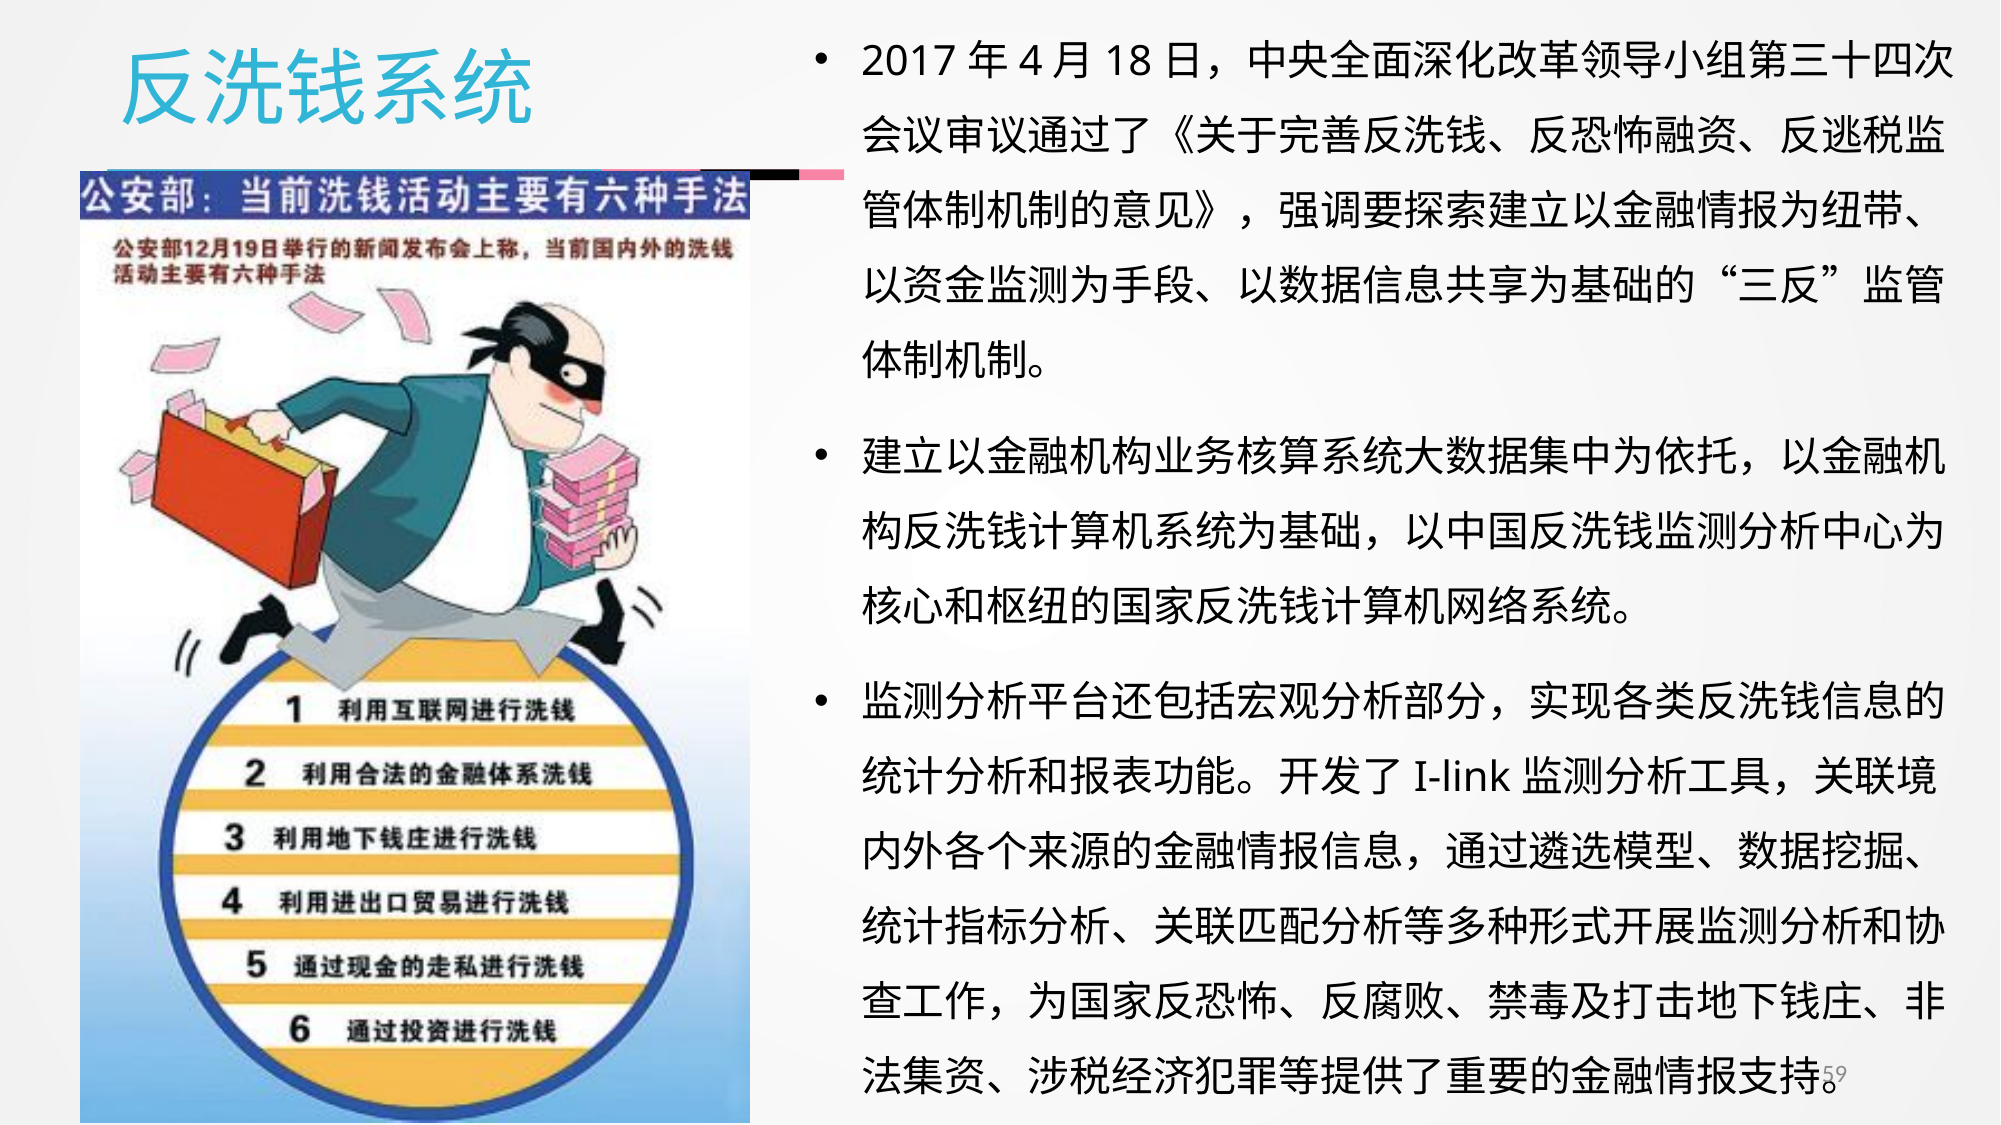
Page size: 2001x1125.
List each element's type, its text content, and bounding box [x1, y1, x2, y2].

picture [80, 171, 750, 1123]
text_box 2017年4月18日，中央全面深化改革领导小组第三十四次会议审议通过了《关于完善反洗钱、反恐怖融资、反逃税监管体制机制的意见》，强调要探索建立以金融情报为纽带、以资金监测为手段、以数据信息共享为基础的“三反”监管体制机制。 建立以金融机构业务核算系统大数据集中为依托，以金融机构反洗钱计算机系统为基础，以中国反洗钱监测分析中心为核心和枢纽的国家反洗钱计算机网络系统。 监测分析平台还包括宏观分析部分，实现各类反洗钱信息的统计分析和报表功能。开发了I-link监测分析工具，关联境内外各个来源的金融情报信息，通过遴选模型、数据挖掘、统计指标分析、关联匹配分析等多种形式开展监测分析和协查工作，为国家反恐怖、反腐败、禁毒及打击地下钱庄、非法集资、涉税经济犯罪等提供了重要的金融情报支持。 [799, 0, 1984, 767]
slide_number 59 [1412, 1042, 1863, 1103]
text_box 反洗钱系统 [103, 28, 550, 143]
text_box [107, 169, 800, 181]
